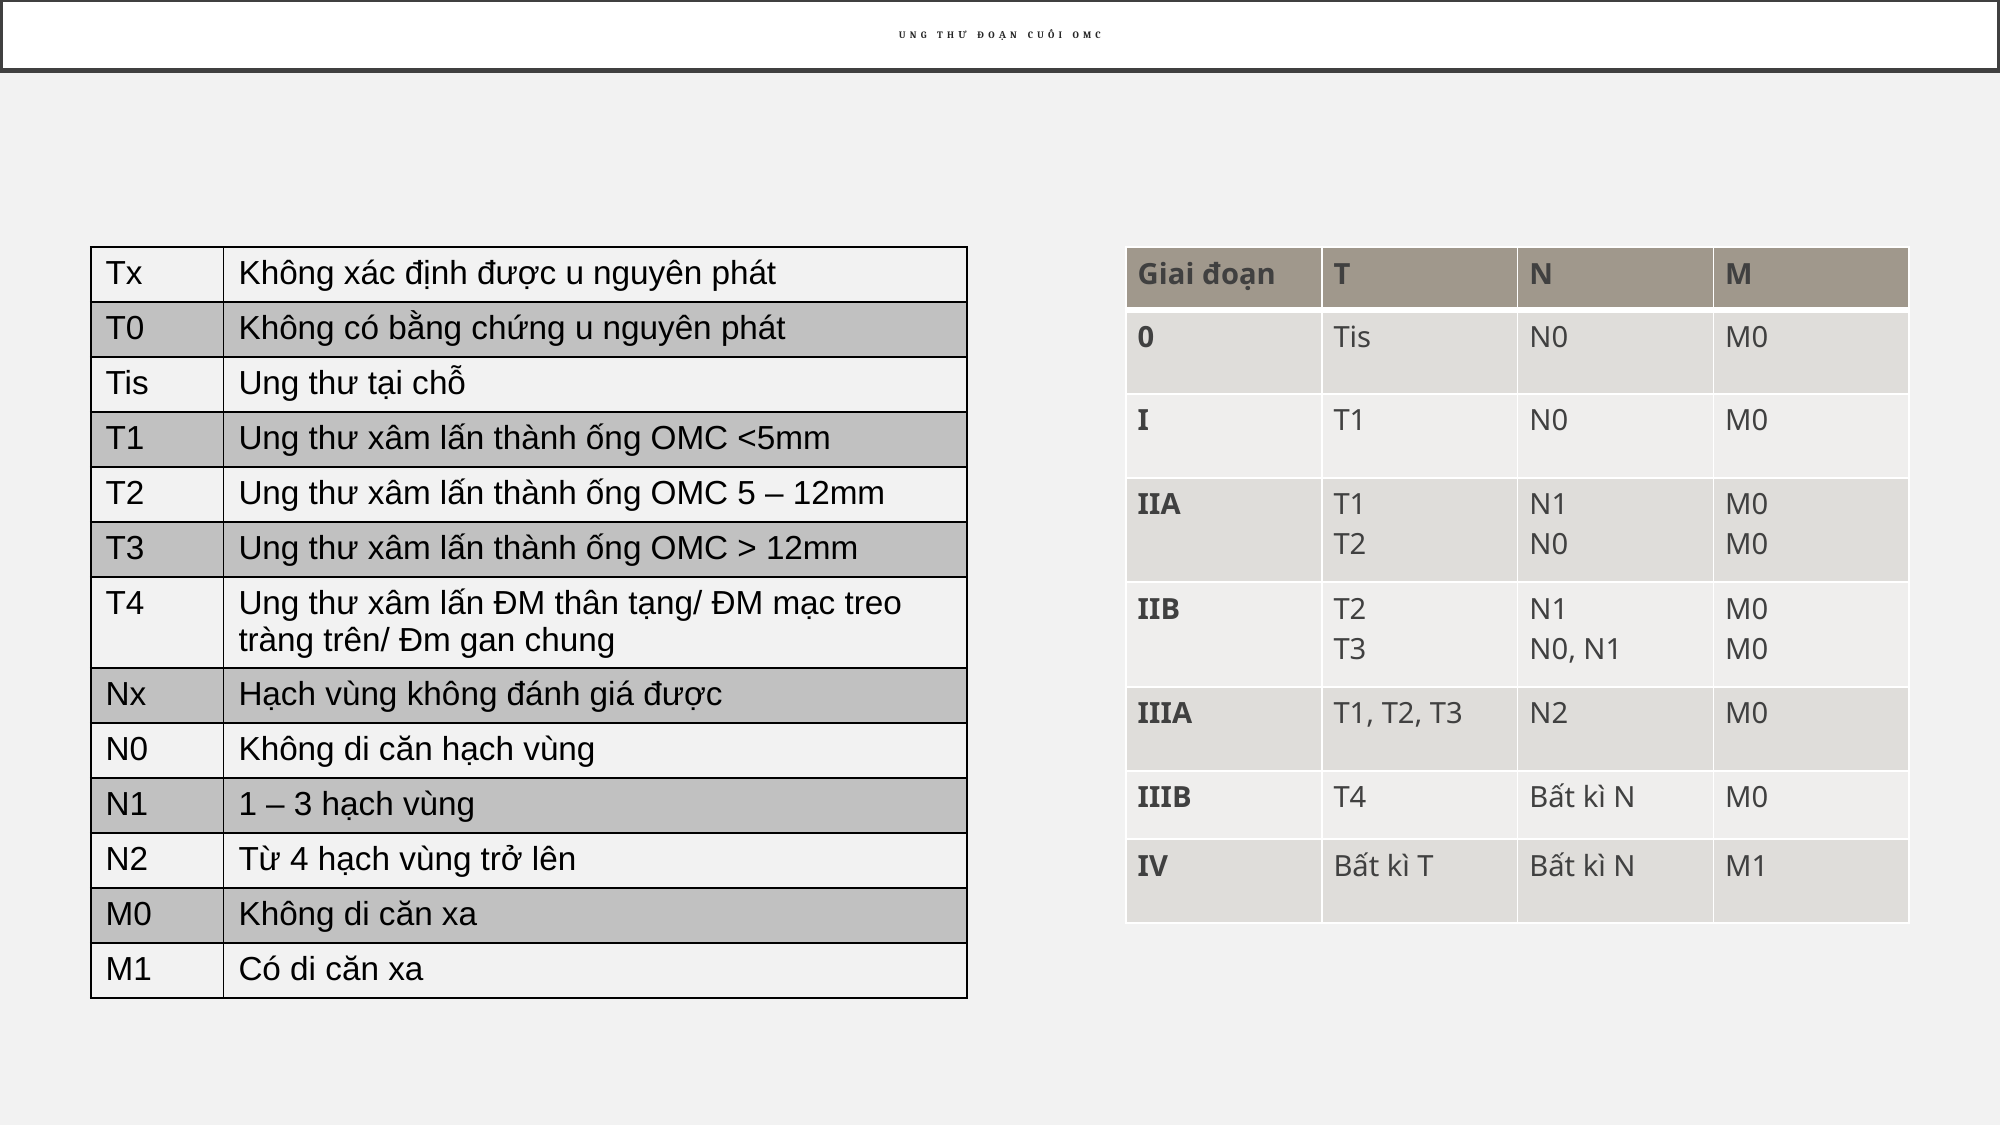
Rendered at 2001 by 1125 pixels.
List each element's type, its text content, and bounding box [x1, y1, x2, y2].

table_cell N0 [1518, 395, 1713, 477]
table_cell N0 [1518, 313, 1713, 393]
table_cell M0 M0 [1714, 583, 1908, 686]
table_cell N2 [1518, 688, 1713, 770]
table_cell Ung thư xâm lấn thành ống OMC <5mm [224, 413, 966, 466]
table_header Không xác định được u nguyên phát [224, 248, 966, 301]
table_cell M0 M0 [1714, 479, 1908, 581]
table_cell 0 [1127, 313, 1321, 393]
table_cell T0 [92, 303, 223, 356]
table_cell M1 [1714, 840, 1908, 922]
table_cell Không di căn hạch vùng [224, 724, 966, 777]
table_cell Ung thư xâm lấn thành ống OMC > 12mm [224, 523, 966, 576]
table_cell N1 N0, N1 [1518, 583, 1713, 686]
table_cell M0 [1714, 772, 1908, 838]
table_cell N1 N0 [1518, 479, 1713, 581]
table_cell N1 [92, 779, 223, 832]
table_cell N2 [92, 834, 223, 887]
table_cell Không có bằng chứng u nguyên phát [224, 303, 966, 356]
table_cell Hạch vùng không đánh giá được [224, 669, 966, 722]
table_cell IIIB [1127, 772, 1321, 838]
table_cell Nx [92, 669, 223, 722]
table_cell M0 [1714, 688, 1908, 770]
table_cell Ung thư xâm lấn ĐM thân tạng/ ĐM mạc treo tràng trên/ Đm gan chung [224, 578, 966, 667]
table_cell Từ 4 hạch vùng trở lên [224, 834, 966, 887]
table_cell IIA [1127, 479, 1321, 581]
table_cell M0 [92, 889, 223, 942]
table_cell Ung thư tại chỗ [224, 358, 966, 411]
table_cell 1 – 3 hạch vùng [224, 779, 966, 832]
table_cell T1 T2 [1323, 479, 1517, 581]
table_cell M0 [1714, 395, 1908, 477]
title Ung thư đoạn cuối omc [0, 0, 2000, 73]
table_cell N0 [92, 724, 223, 777]
table_cell Bất kì T [1323, 840, 1517, 922]
table_cell T4 [1323, 772, 1517, 838]
table_cell T1, T2, T3 [1323, 688, 1517, 770]
table_header N [1518, 248, 1713, 307]
table_cell T2 [92, 468, 223, 521]
table_cell Không di căn xa [224, 889, 966, 942]
table_cell M0 [1714, 313, 1908, 393]
table_cell Ung thư xâm lấn thành ống OMC 5 – 12mm [224, 468, 966, 521]
table_cell M1 [92, 944, 223, 997]
table_cell Tis [1323, 313, 1517, 393]
table_cell Tis [92, 358, 223, 411]
table_cell Bất kì N [1518, 772, 1713, 838]
table_cell IIIA [1127, 688, 1321, 770]
table_cell Bất kì N [1518, 840, 1713, 922]
table_header Giai đoạn [1127, 248, 1321, 307]
table_cell Có di căn xa [224, 944, 966, 997]
table_cell T1 [92, 413, 223, 466]
table_header Tx [92, 248, 223, 301]
table_cell T4 [92, 578, 223, 667]
table_header M [1714, 248, 1908, 307]
table_cell I [1127, 395, 1321, 477]
table_header T [1323, 248, 1517, 307]
table_cell T2 T3 [1323, 583, 1517, 686]
table_cell IV [1127, 840, 1321, 922]
table_cell IIB [1127, 583, 1321, 686]
table_cell T1 [1323, 395, 1517, 477]
table_cell T3 [92, 523, 223, 576]
